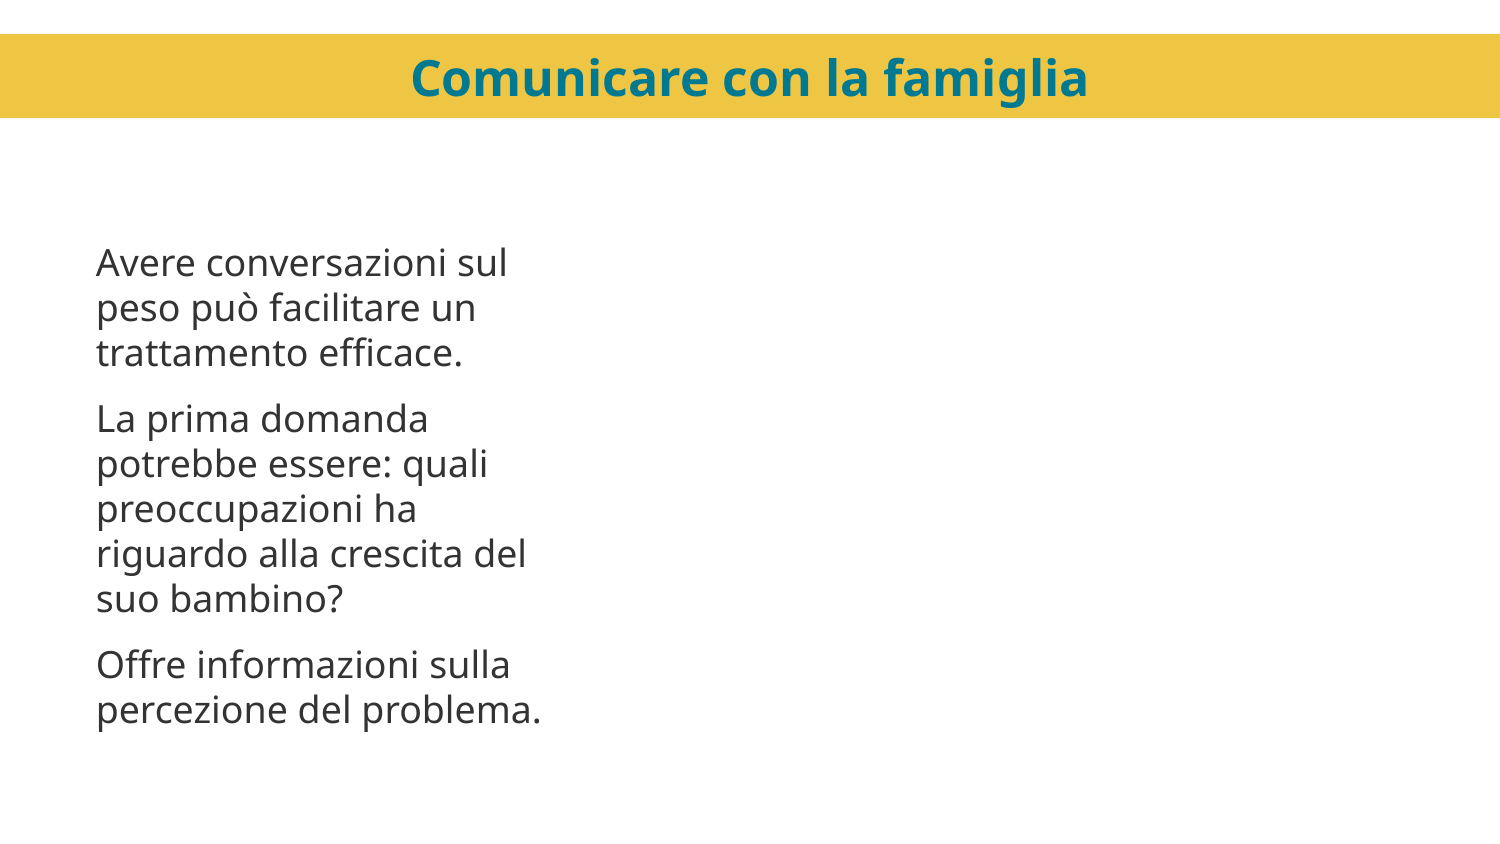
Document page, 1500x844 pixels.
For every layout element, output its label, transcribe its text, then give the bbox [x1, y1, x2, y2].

text_box [0, 33, 1500, 119]
text_box Avere conversazioni sul peso può facilitare un trattamento efficace. La prima domanda potrebbe essere: quali preoccupazioni ha riguardo alla crescita del suo bambino? Offre informazioni sulla percezione del problema. [74, 168, 600, 802]
text_box Comunicare con la famiglia [74, 42, 1425, 110]
